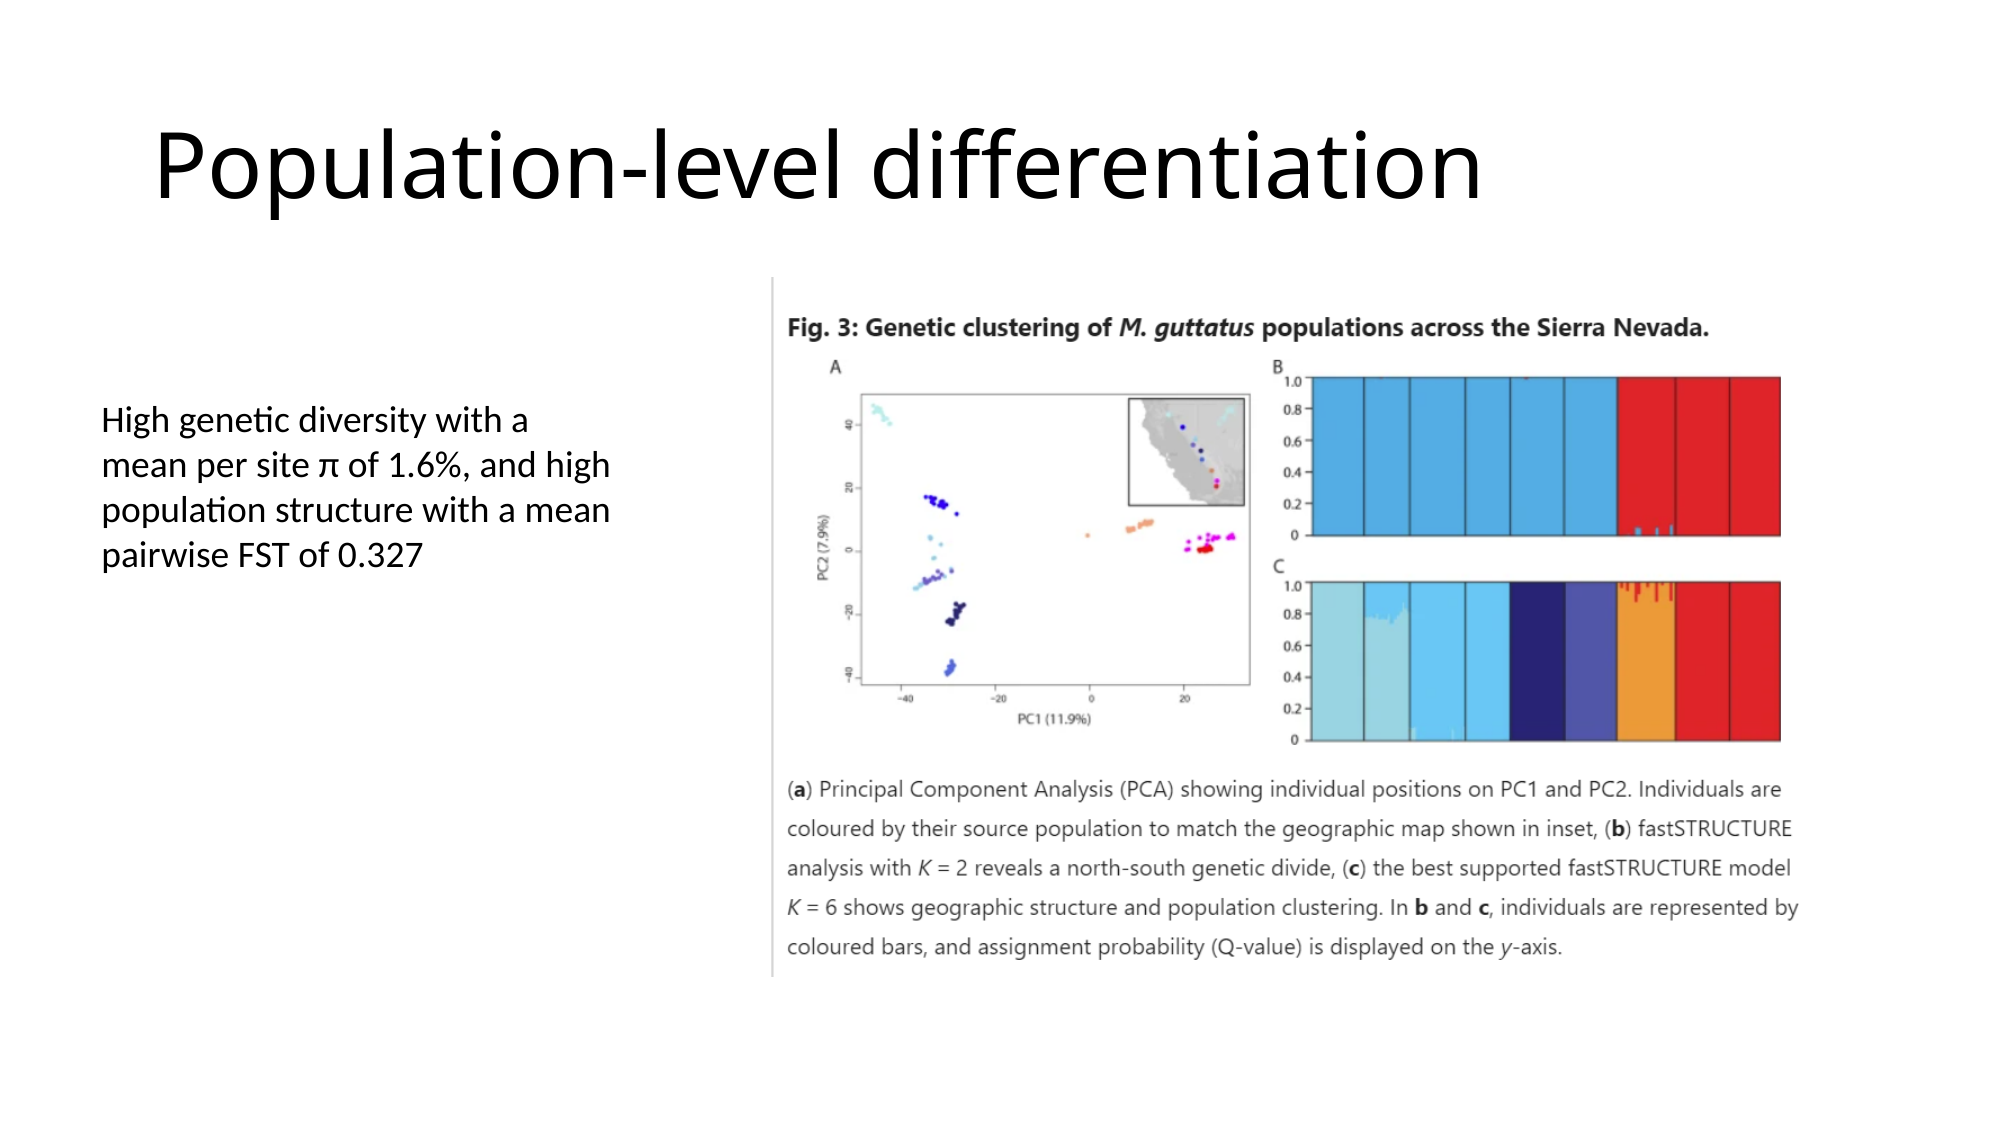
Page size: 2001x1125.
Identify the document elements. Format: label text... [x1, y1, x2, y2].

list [770, 277, 1824, 977]
title Population-level differentiation [137, 59, 1863, 278]
text_box High genetic diversity with a mean per site π of 1.6%, and high population structure with a mean pairwise FST of 0.327 [86, 387, 631, 582]
